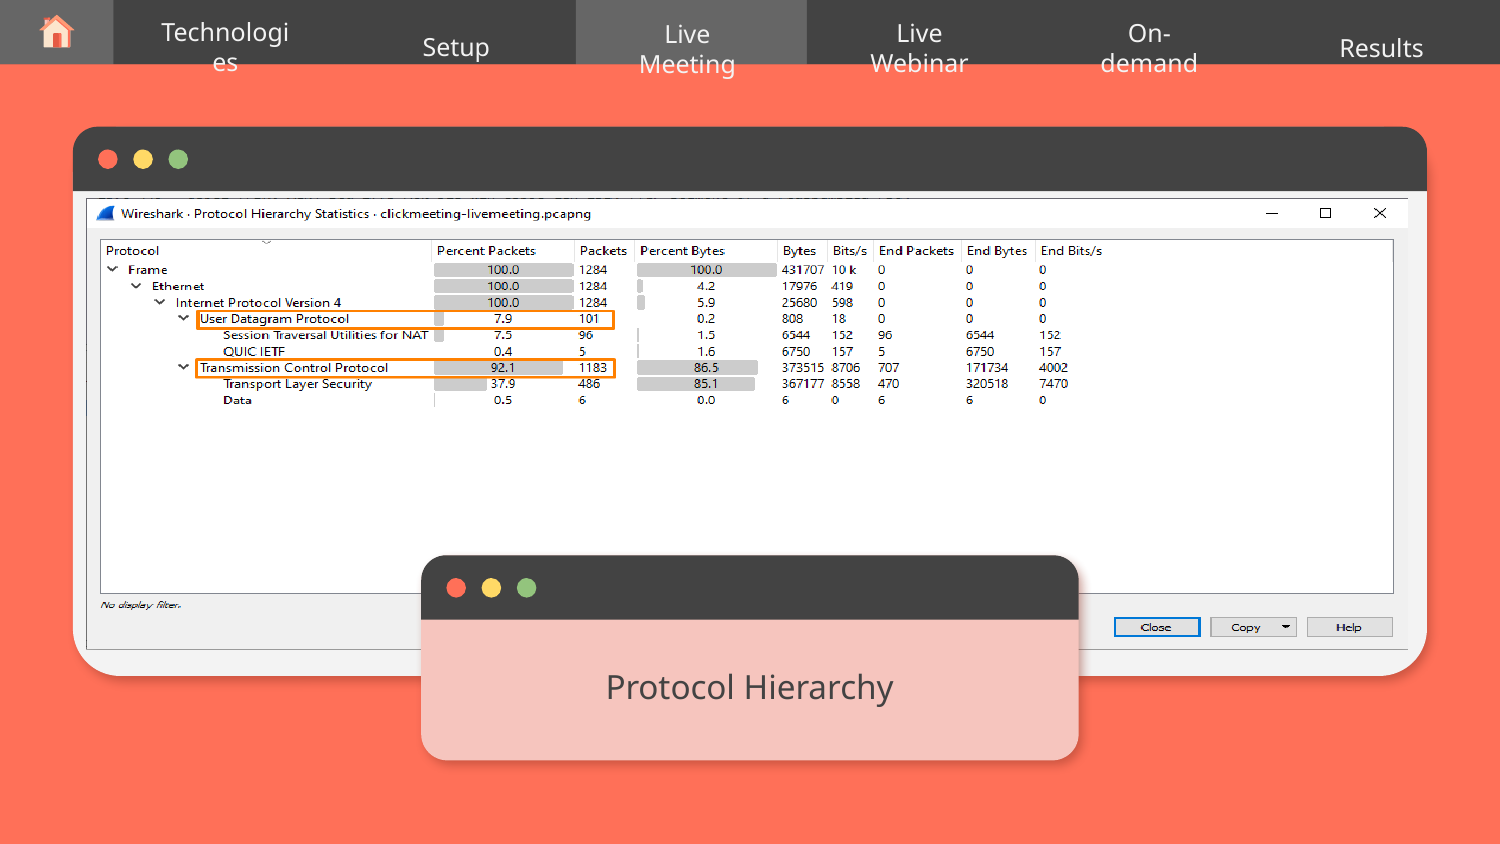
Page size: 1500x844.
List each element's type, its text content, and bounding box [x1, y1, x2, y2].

text_box Technologies [141, 14, 318, 48]
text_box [38, 14, 75, 48]
text_box On-demand [1076, 15, 1230, 49]
text_box [1268, 0, 1500, 65]
text_box [0, 0, 114, 64]
text_box [806, 0, 1037, 65]
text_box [420, 555, 1079, 761]
text_box [575, 0, 806, 65]
picture [86, 198, 1409, 650]
text_box [113, 0, 344, 65]
text_box [344, 0, 575, 65]
text_box Setup [399, 14, 522, 48]
text_box Results [1309, 15, 1461, 49]
text_box Live Webinar [839, 15, 1007, 49]
text_box Live Meeting [603, 16, 780, 50]
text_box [72, 126, 1428, 677]
text_box [1037, 0, 1268, 65]
